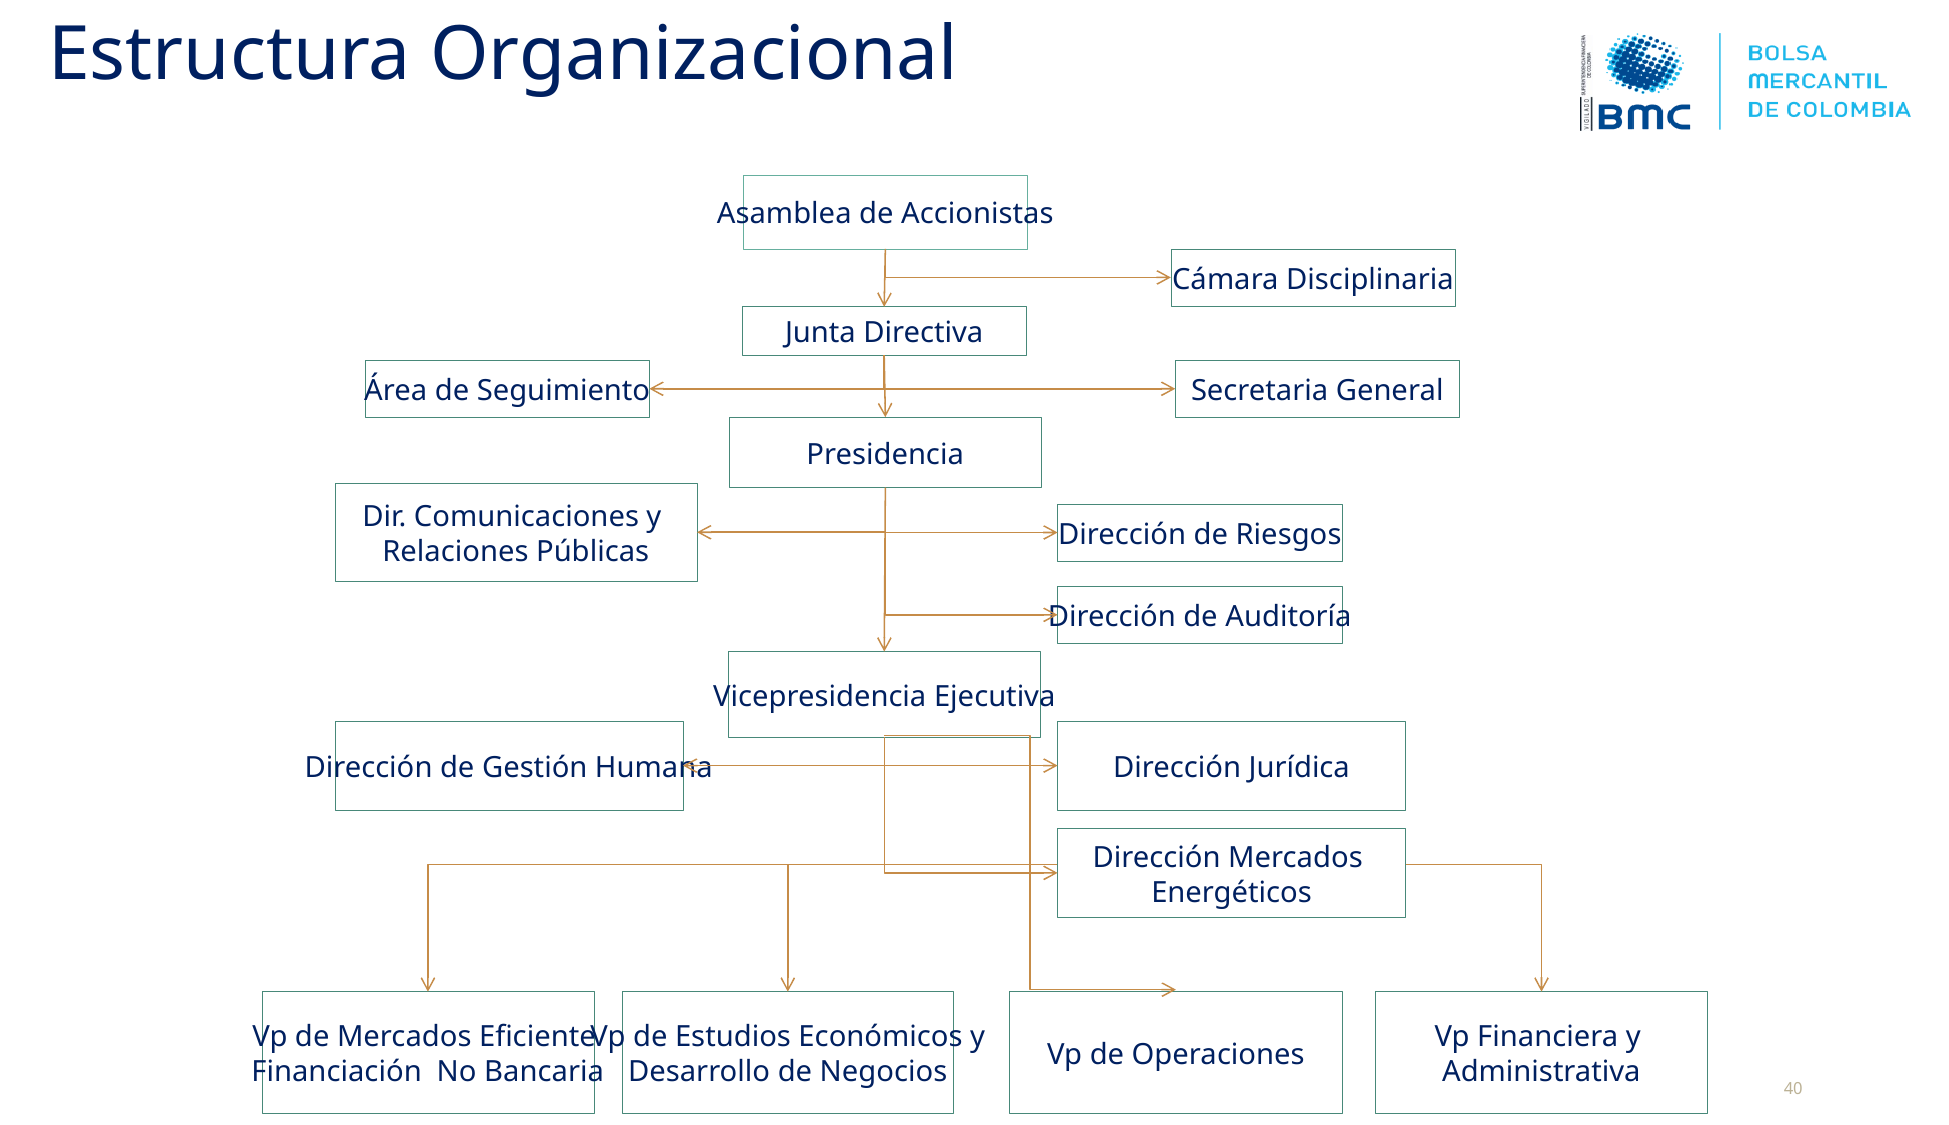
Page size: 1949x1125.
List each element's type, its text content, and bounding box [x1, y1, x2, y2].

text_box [948, 423, 995, 597]
text_box Dirección de Auditoría [1055, 584, 1080, 645]
text_box Dirección Jurídica [1345, 719, 1408, 812]
text_box Asamblea de Accionistas [741, 173, 1008, 251]
text_box Vp de Operaciones [1008, 1017, 1080, 1115]
text_box Dirección de Gestión Humana [333, 719, 523, 812]
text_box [1012, 226, 1047, 518]
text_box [708, 816, 897, 914]
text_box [907, 464, 1036, 638]
text_box Presidencia [814, 415, 1007, 490]
text_box Área de Seguimiento [363, 358, 651, 419]
text_box Vp de Estudios Económicos y Desarrollo de Negocios [620, 990, 956, 1115]
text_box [749, 254, 784, 490]
text_box Vp de Mercados Eficiente Financiación No Bancaria [260, 990, 596, 1115]
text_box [1085, 535, 1341, 1125]
text_box Secretaria General [1173, 358, 1462, 419]
text_box Vp Financiera y Administrativa [1373, 990, 1710, 1115]
text_box Junta Directiva [788, 305, 1006, 357]
picture [1596, 33, 1915, 135]
text_box Estructura Organizacional [8, 1, 1559, 112]
text_box Dirección de Riesgos [1055, 502, 1344, 563]
text_box Dir. Comunicaciones y Relaciones Públicas [333, 481, 699, 583]
picture [1580, 35, 1593, 131]
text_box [528, 636, 784, 1094]
text_box Vicepresidencia Ejecutiva [797, 649, 1042, 740]
text_box Dirección Mercados Energéticos [1345, 827, 1408, 919]
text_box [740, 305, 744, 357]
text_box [768, 415, 814, 605]
text_box Cámara Disciplinaria [1169, 247, 1457, 308]
text_box Presidencia [728, 415, 744, 490]
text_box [1013, 120, 1043, 225]
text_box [956, 664, 986, 715]
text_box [902, 718, 1039, 892]
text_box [788, 650, 798, 814]
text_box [902, 716, 1158, 1009]
